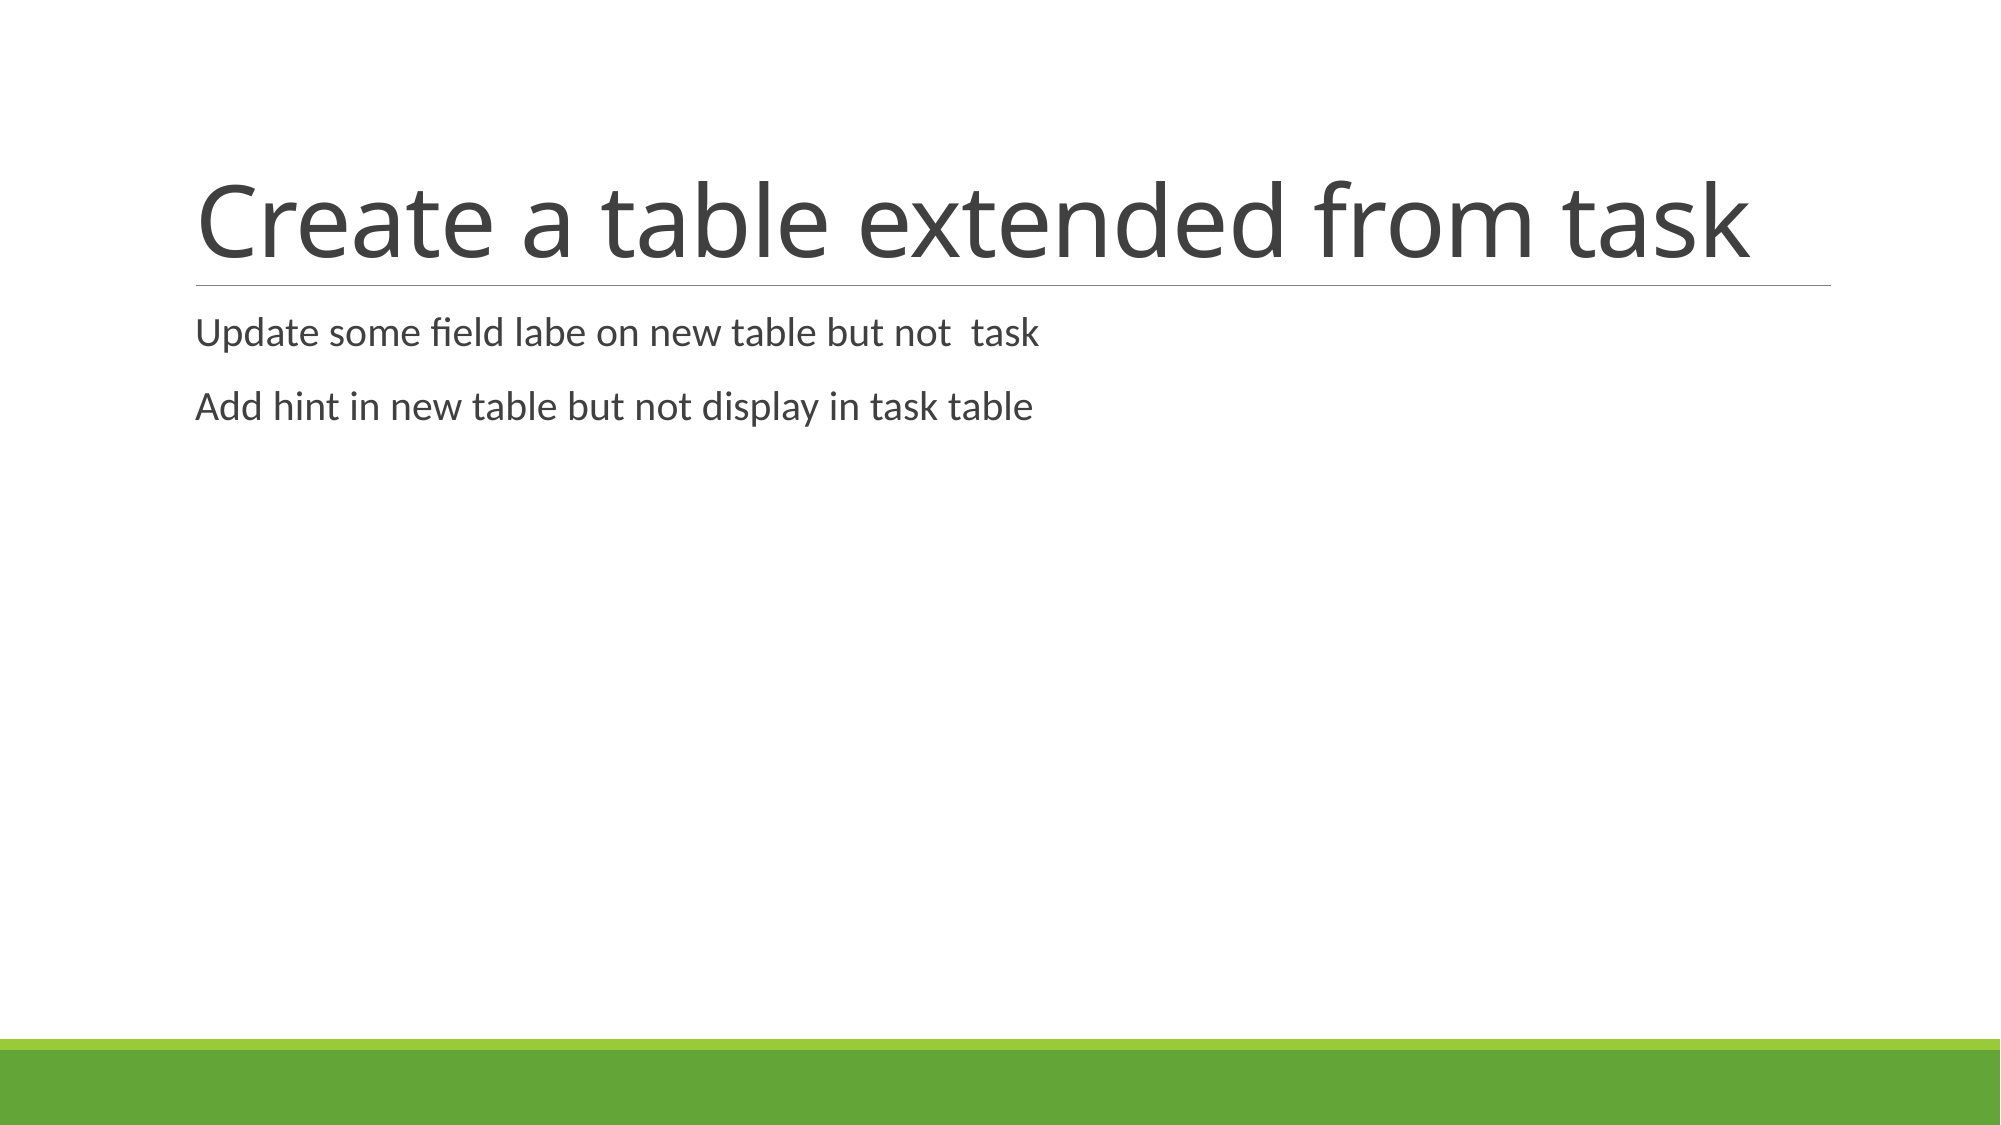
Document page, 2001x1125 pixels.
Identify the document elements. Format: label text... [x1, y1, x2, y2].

list Update some field labe on new table but not task Add hint in new table but not display in task table [180, 302, 1830, 963]
title Create a table extended from task [180, 47, 1830, 285]
